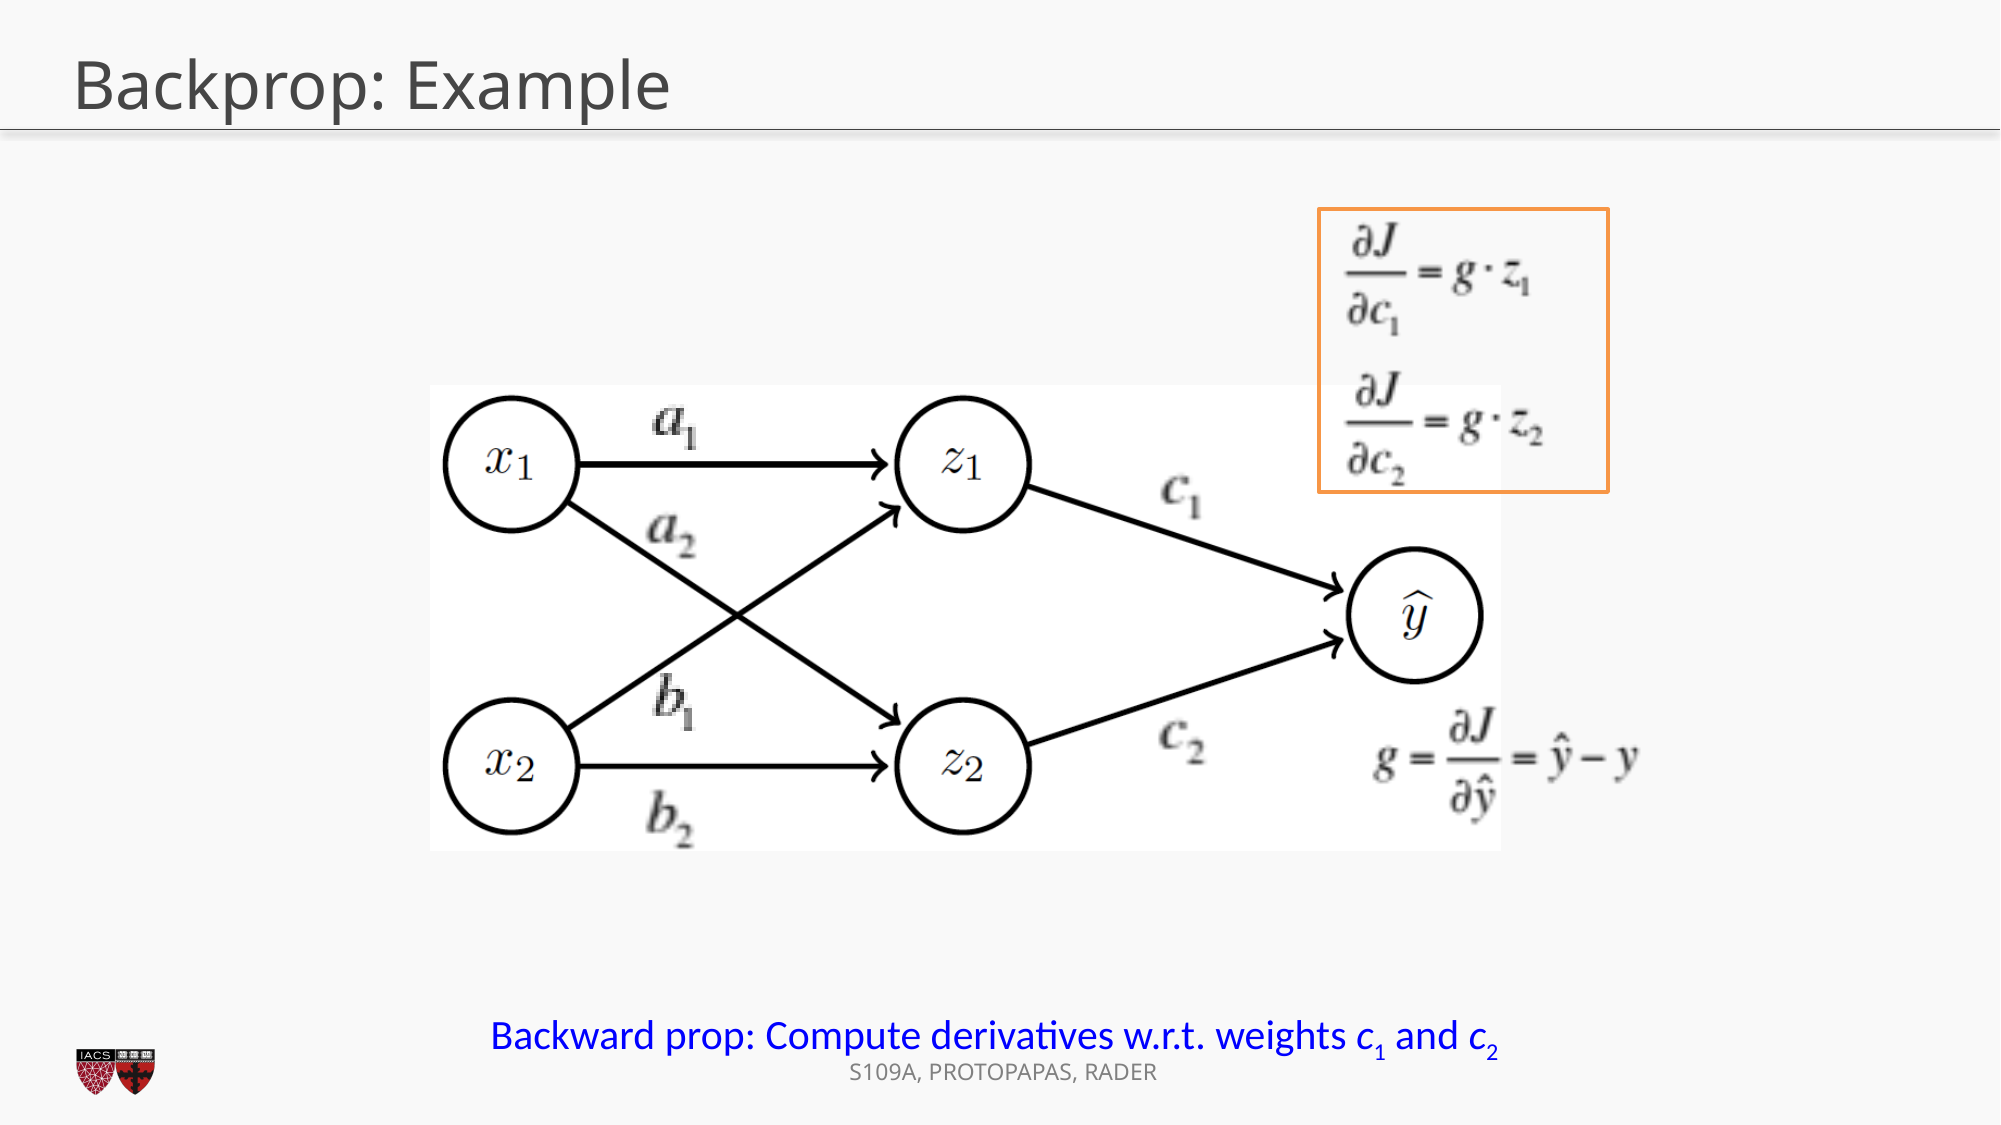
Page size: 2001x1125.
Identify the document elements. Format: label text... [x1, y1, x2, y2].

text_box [1152, 696, 1213, 770]
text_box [640, 490, 705, 565]
picture [75, 1049, 155, 1095]
text_box [1317, 207, 1610, 494]
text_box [1338, 208, 1538, 341]
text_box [1368, 691, 1647, 829]
picture [429, 385, 1501, 851]
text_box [639, 779, 700, 854]
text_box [1339, 357, 1546, 490]
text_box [1155, 451, 1206, 525]
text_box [644, 662, 700, 736]
title Backprop: Example [57, 35, 1943, 162]
text_box Backward prop: Compute derivatives w.r.t. weights c1 and c2 [429, 1000, 1559, 1073]
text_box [644, 381, 701, 455]
